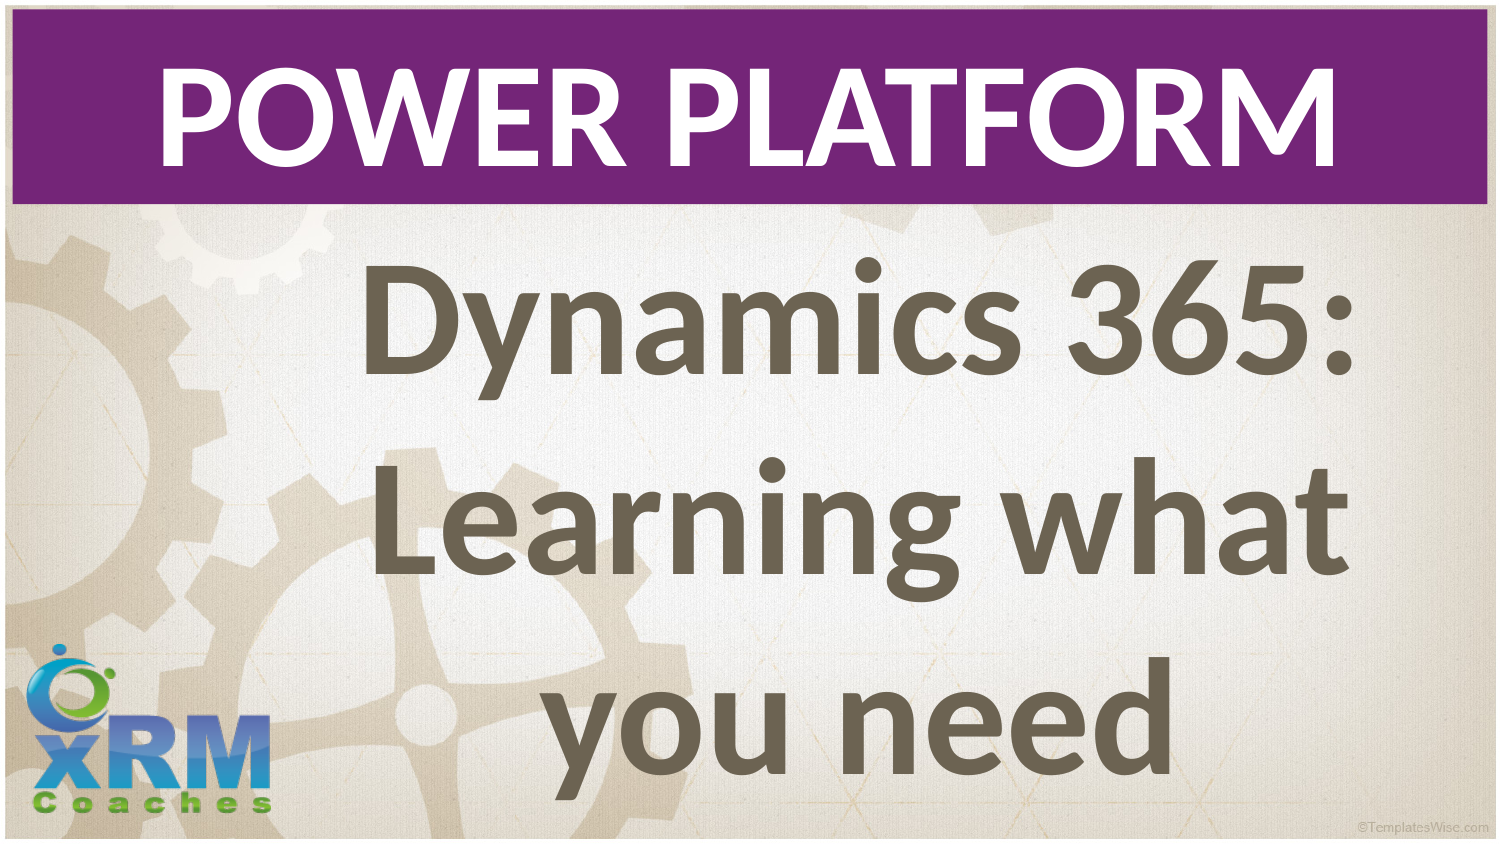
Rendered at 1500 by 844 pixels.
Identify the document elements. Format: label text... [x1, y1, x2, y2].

picture [0, 0, 1500, 844]
text_box POWER PLATFORM [12, 9, 1488, 205]
title Dynamics 365: Learning what you need [270, 205, 1450, 814]
